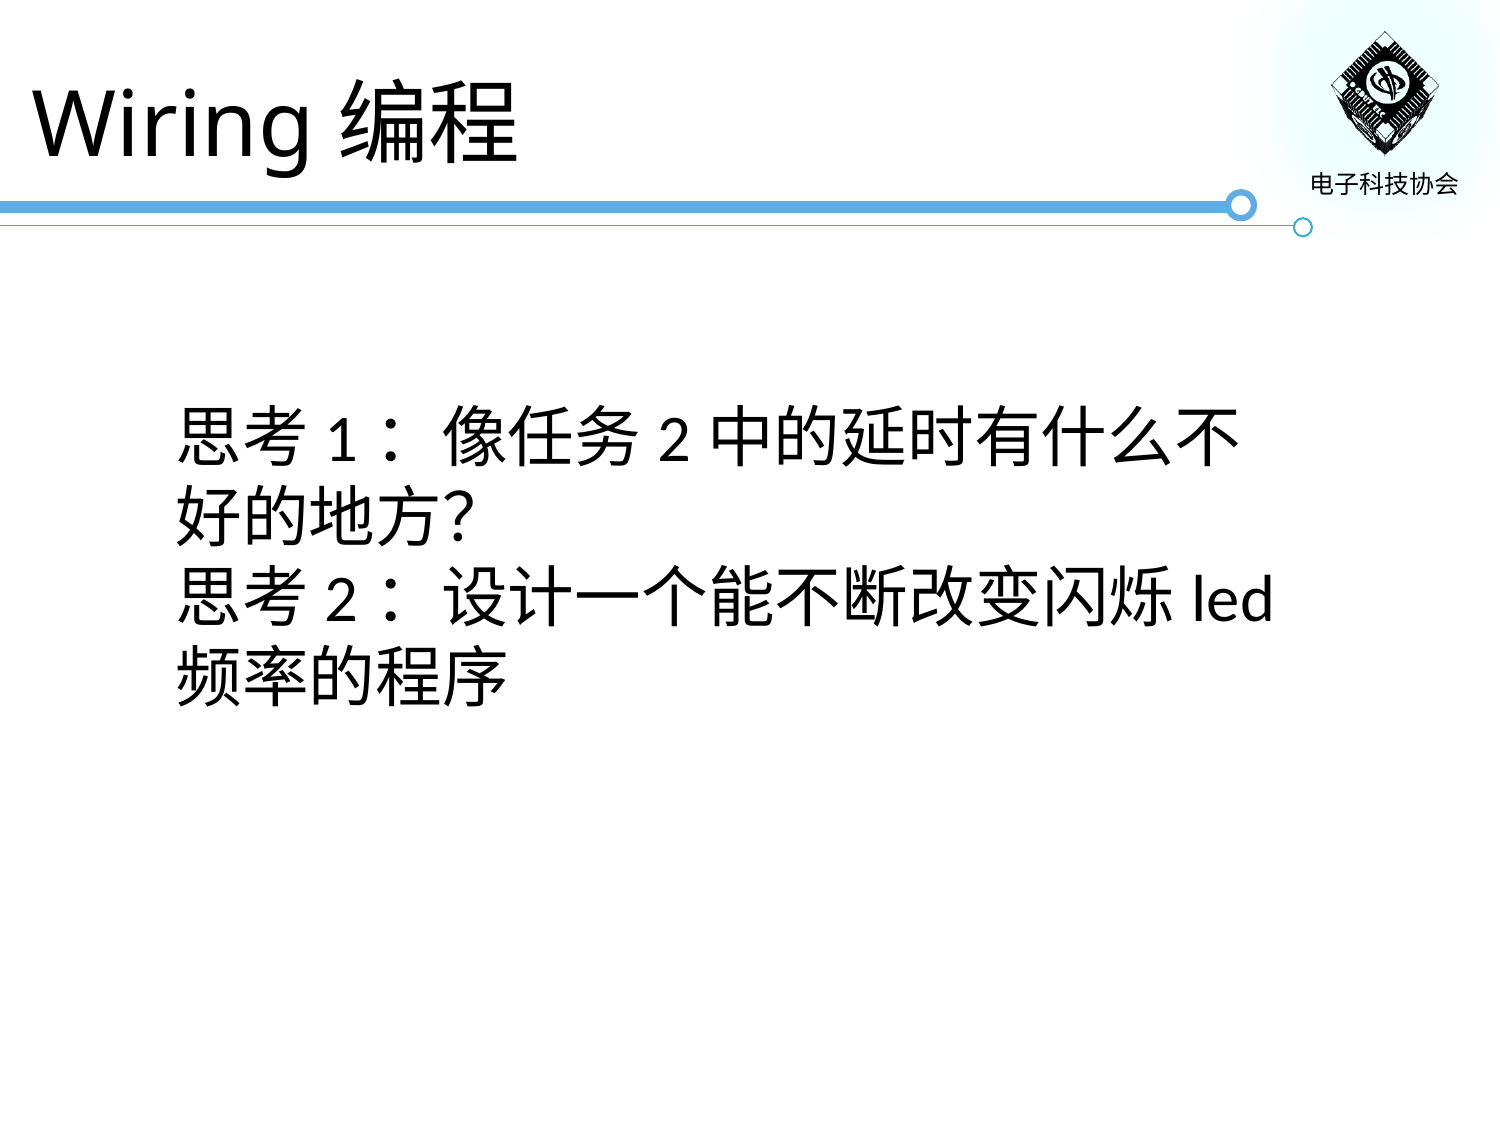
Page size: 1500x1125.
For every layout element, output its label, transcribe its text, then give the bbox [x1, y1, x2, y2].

title Wiring编程 [16, 28, 1188, 226]
text_box 思考1：像任务2中的延时有什么不好的地方？ 思考2：设计一个能不断改变闪烁led频率的程序 [160, 387, 1304, 723]
